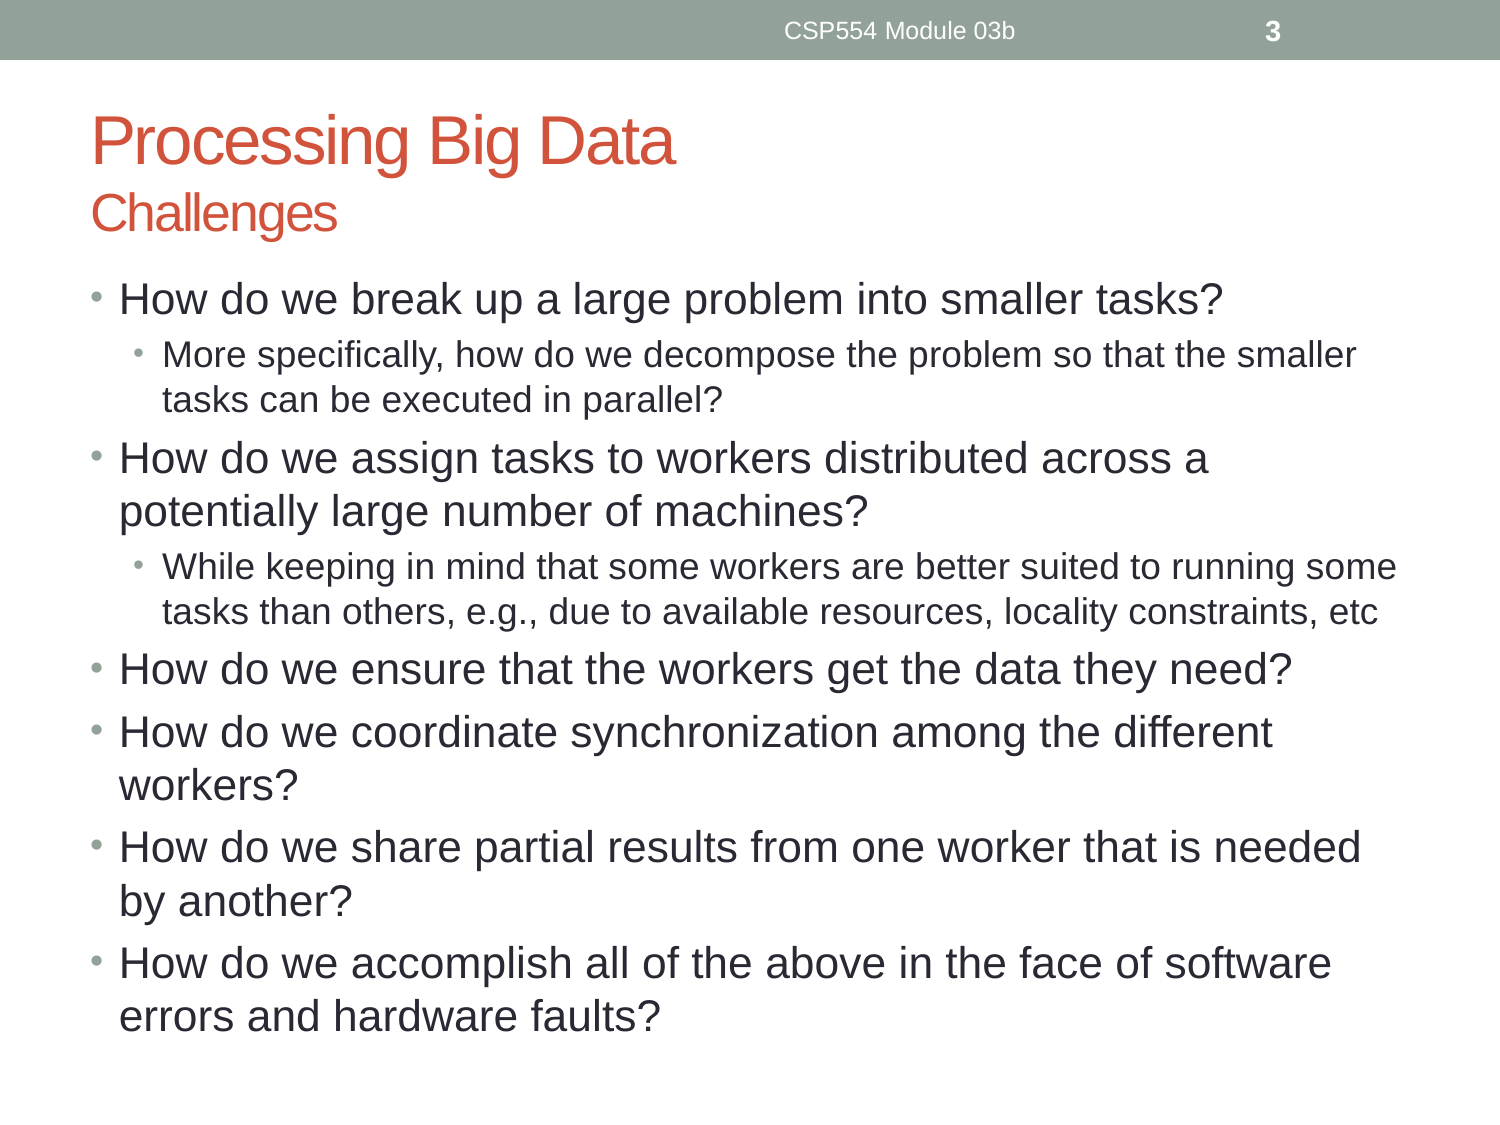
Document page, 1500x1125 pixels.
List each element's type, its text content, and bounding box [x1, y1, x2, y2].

slide_number 3 [1250, 3, 1425, 57]
title Processing Big Data Challenges [75, 87, 1425, 250]
footer CSP554 Module 03b [562, 3, 1238, 57]
list How do we break up a large problem into smaller tasks? More specifically, how do we decompose the problem so that the smaller tasks can be executed in parallel? How do we assign tasks to workers distributed across a potentially large number of machines? While keeping in mind that some workers are better suited to running some tasks than others, e.g., due to available resources, locality constraints, etc How do we ensure that the workers get the data they need? How do we coordinate synchronization among the different workers? How do we share partial results from one worker that is needed by another? How do we accomplish all of the above in the face of software errors and hardware faults? [75, 262, 1425, 1063]
